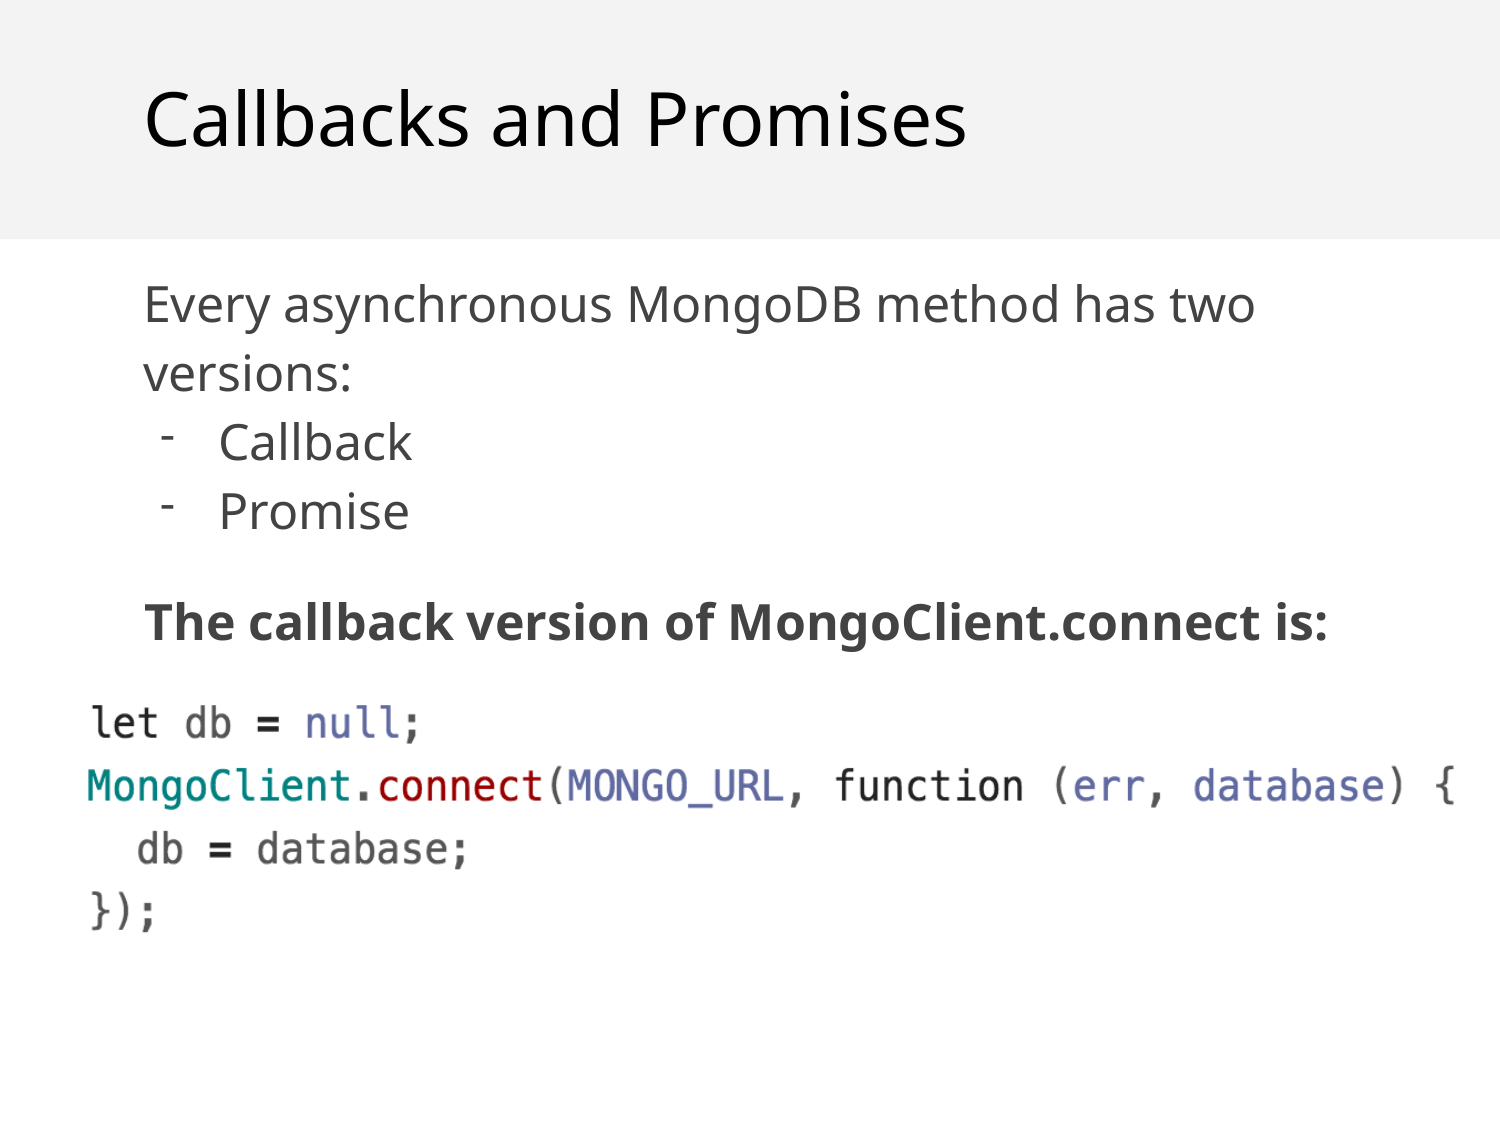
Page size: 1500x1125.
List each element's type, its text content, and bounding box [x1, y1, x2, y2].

text_box The callback version of MongoClient.connect is: [129, 566, 1374, 680]
text_box Callbacks and Promises [128, 56, 1372, 183]
text_box Every asynchronous MongoDB method has two versions: Callback Promise [128, 248, 1372, 502]
picture [54, 689, 1476, 974]
